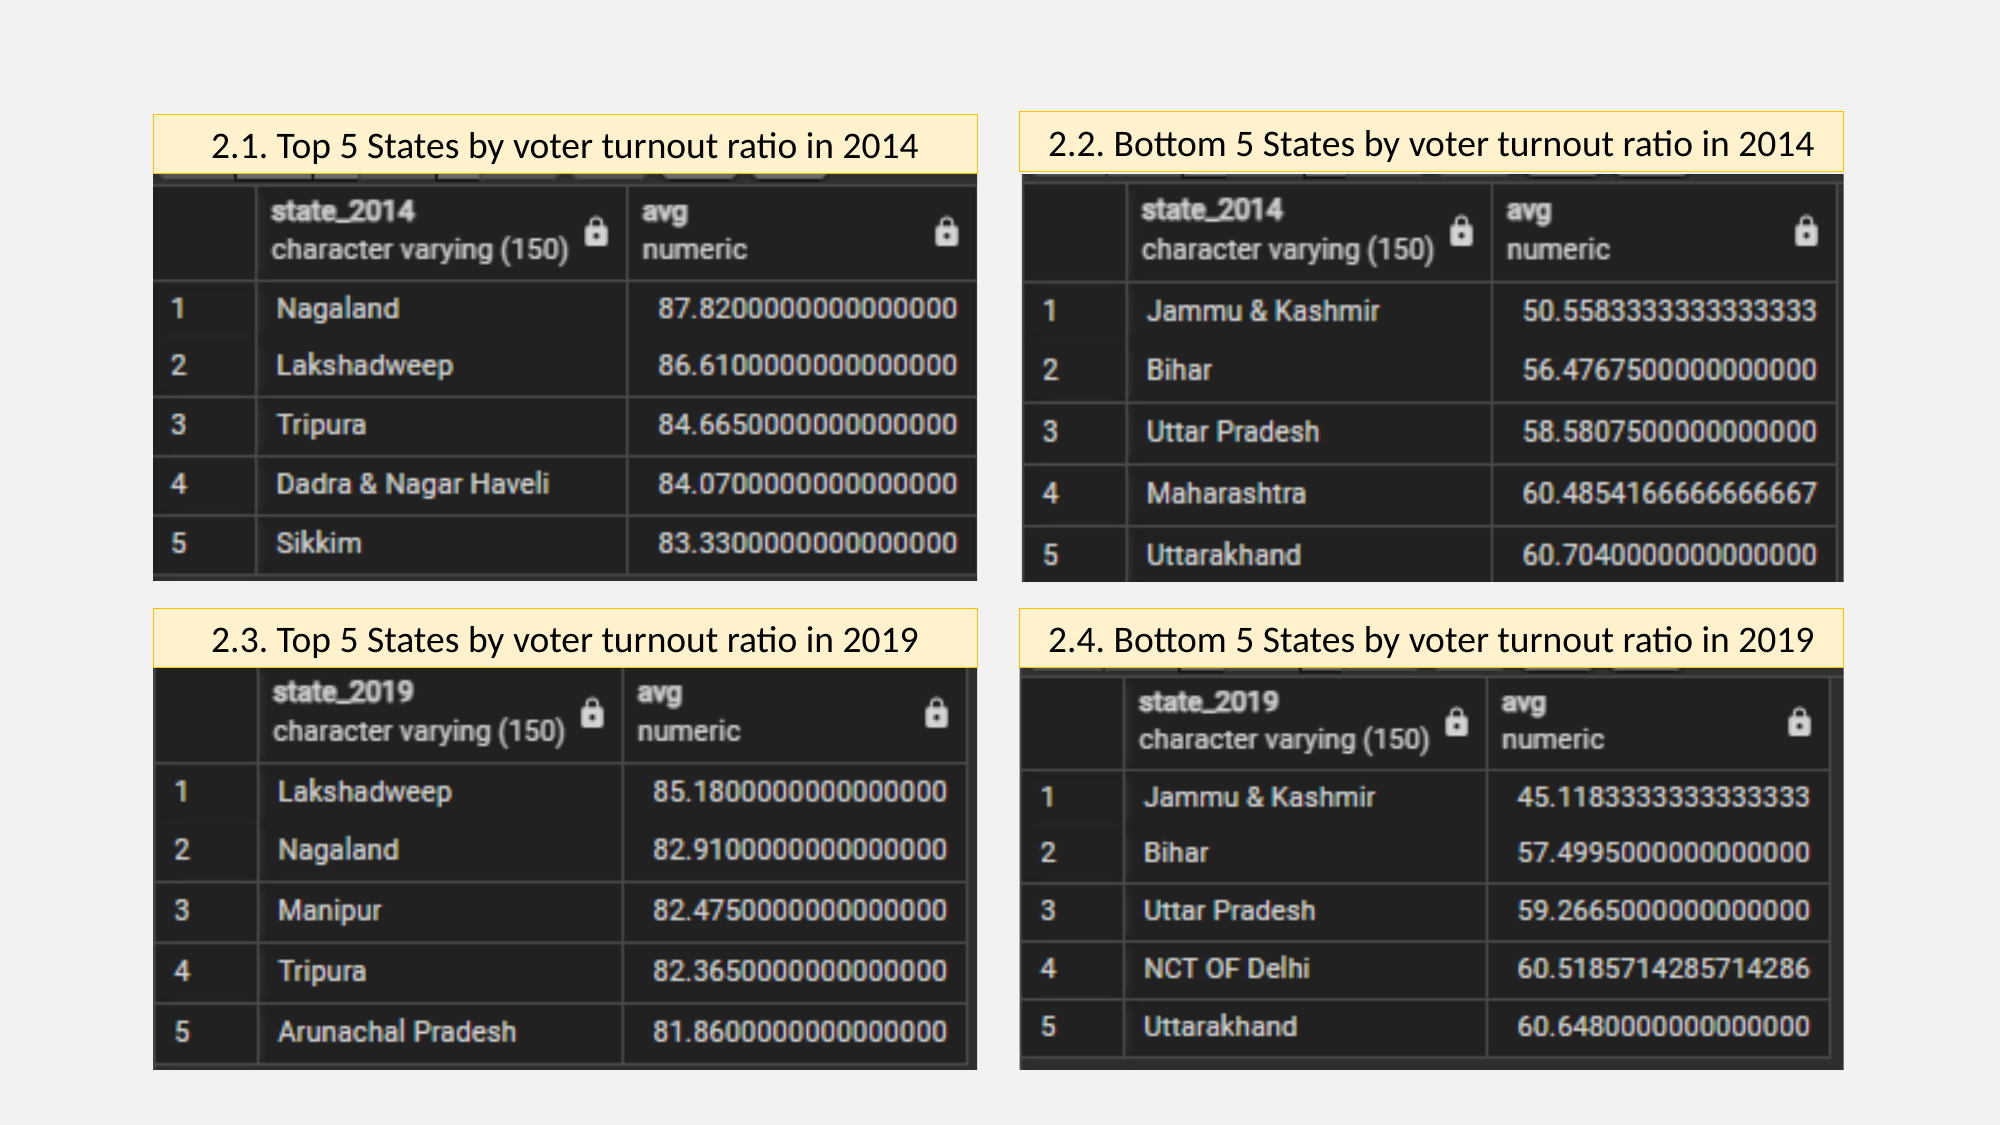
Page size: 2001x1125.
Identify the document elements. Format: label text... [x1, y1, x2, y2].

picture [1019, 668, 1844, 1070]
text_box 2.2. Bottom 5 States by voter turnout ratio in 2014 [1019, 111, 1844, 172]
text_box 2.3. Top 5 States by voter turnout ratio in 2019 [153, 608, 978, 668]
picture [153, 668, 978, 1070]
text_box 2.4. Bottom 5 States by voter turnout ratio in 2019 [1019, 608, 1844, 668]
picture [153, 174, 978, 581]
picture [1021, 174, 1844, 582]
text_box 2.1. Top 5 States by voter turnout ratio in 2014 [153, 114, 978, 174]
